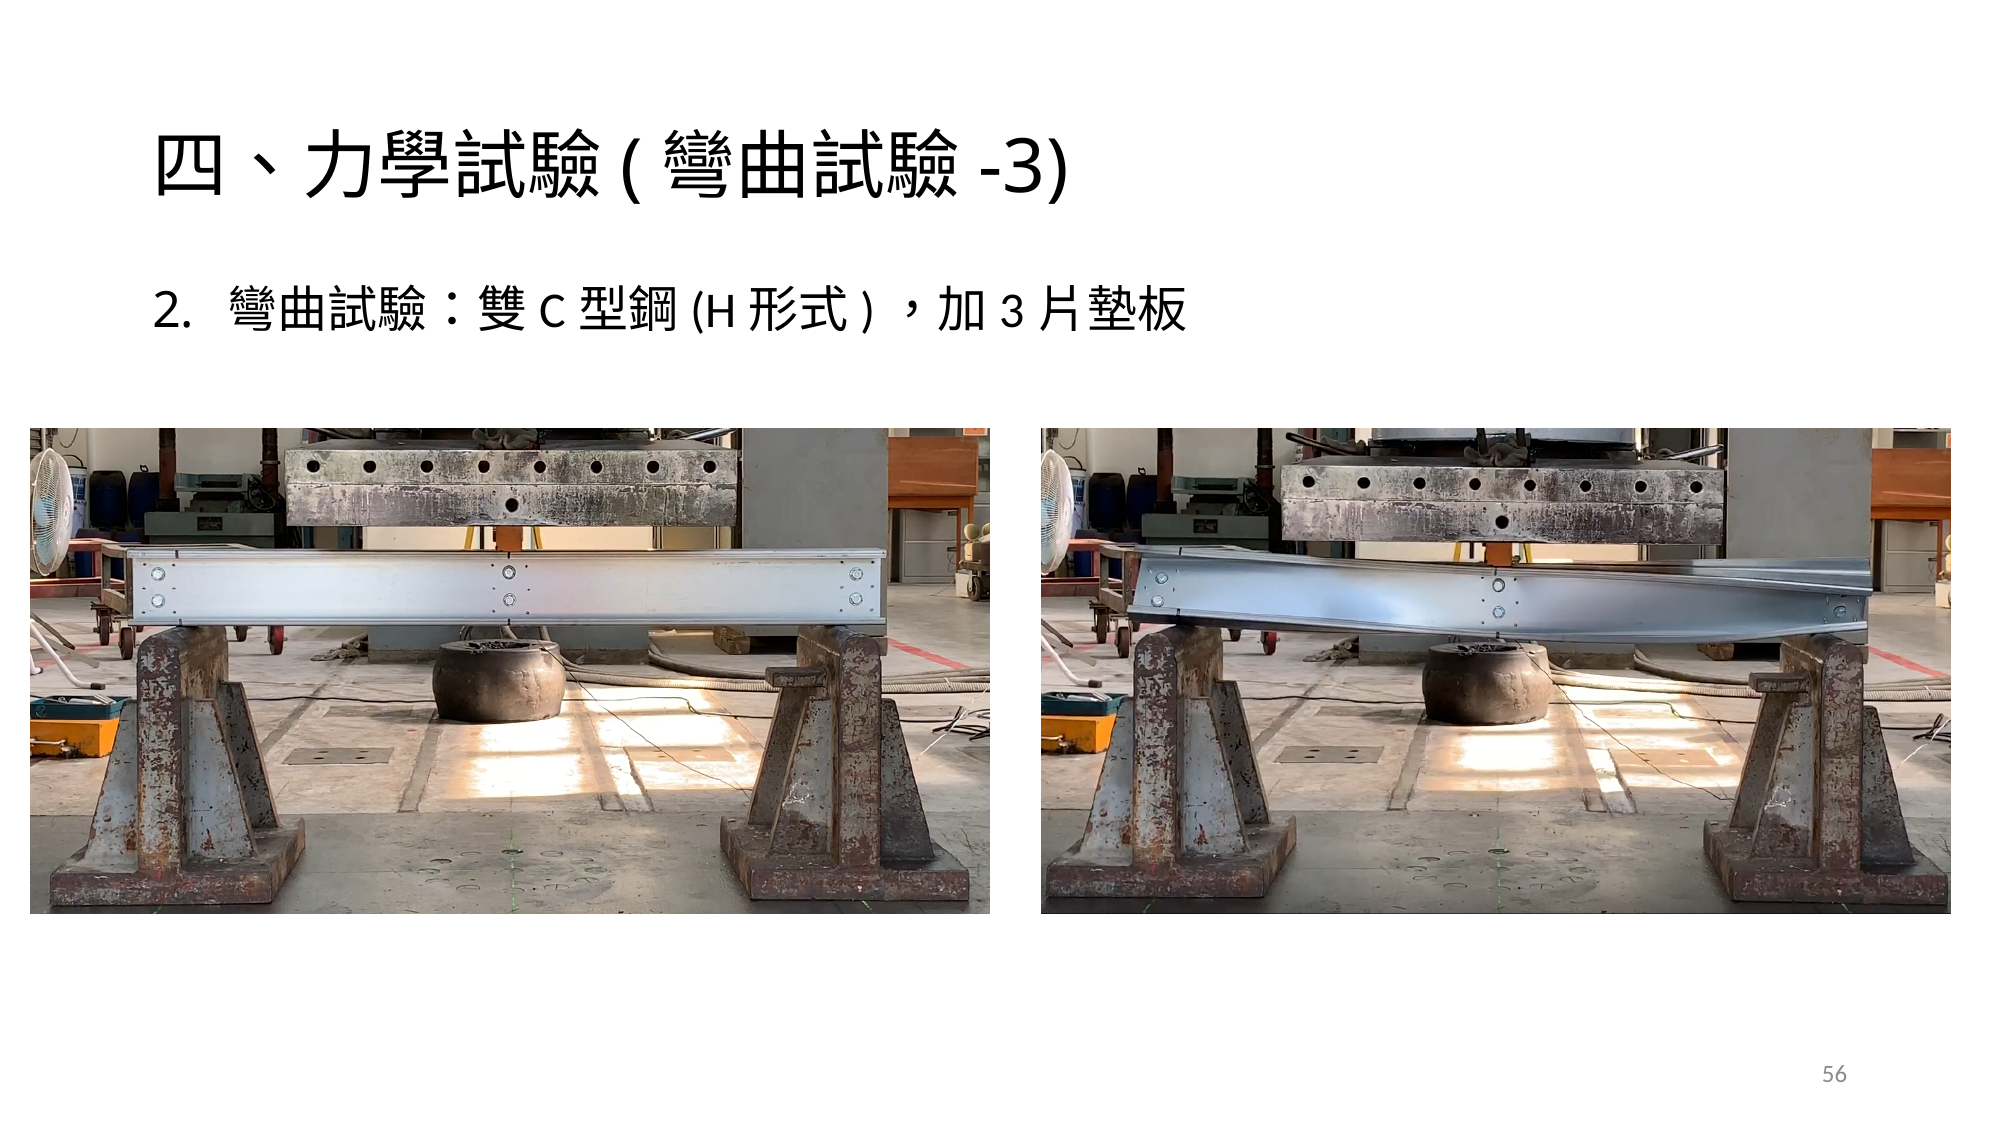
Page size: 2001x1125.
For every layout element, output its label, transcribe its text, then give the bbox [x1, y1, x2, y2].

picture [30, 428, 990, 914]
slide_number 56 [1412, 1042, 1863, 1103]
title 四、力學試驗(彎曲試驗-3) [137, 59, 1863, 239]
list 彎曲試驗：雙C型鋼(H形式)，加3片墊板 [137, 239, 1863, 1103]
picture [1041, 428, 1951, 914]
